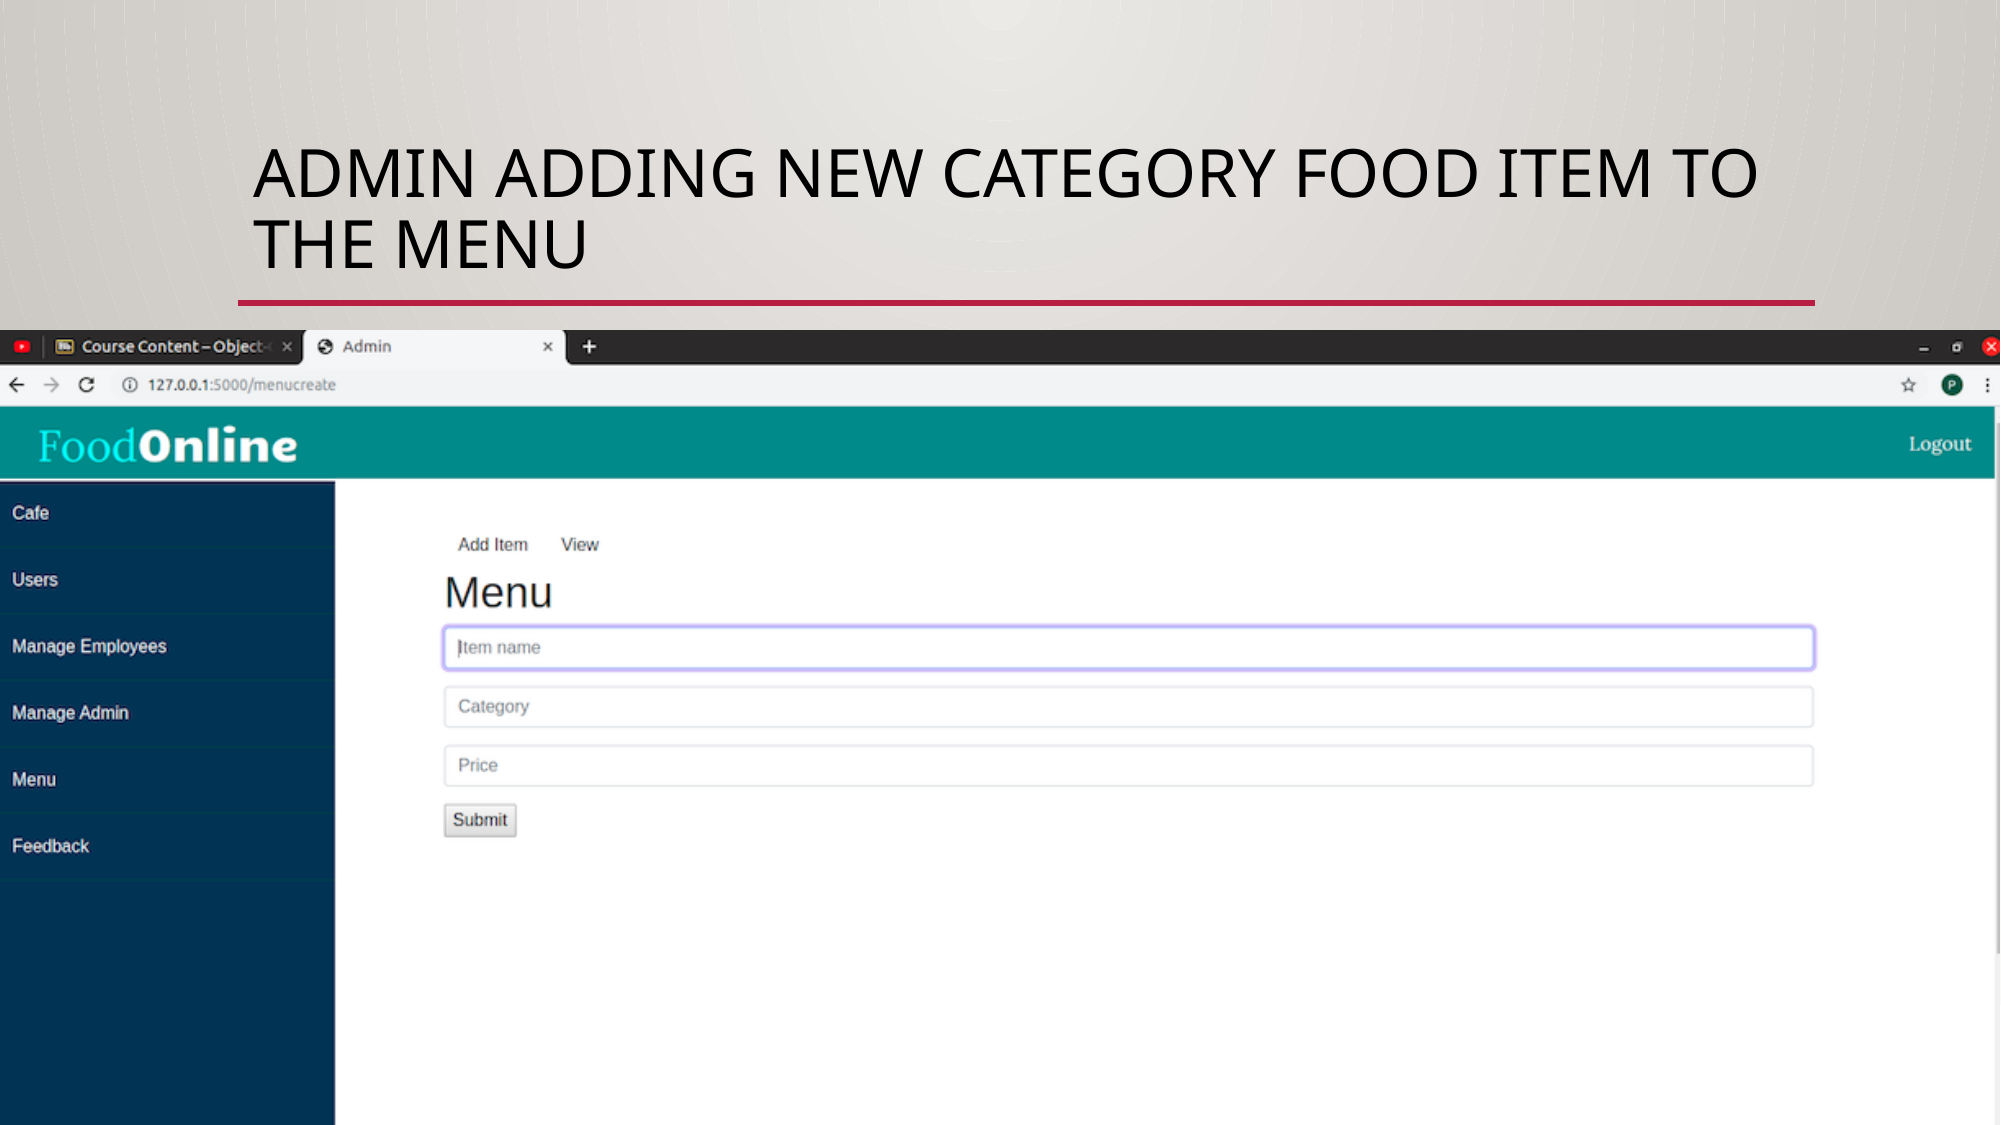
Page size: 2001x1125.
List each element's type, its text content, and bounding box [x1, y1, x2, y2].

title Admin Adding new category food item to the menu [238, 131, 1814, 305]
picture [0, 330, 2000, 1125]
